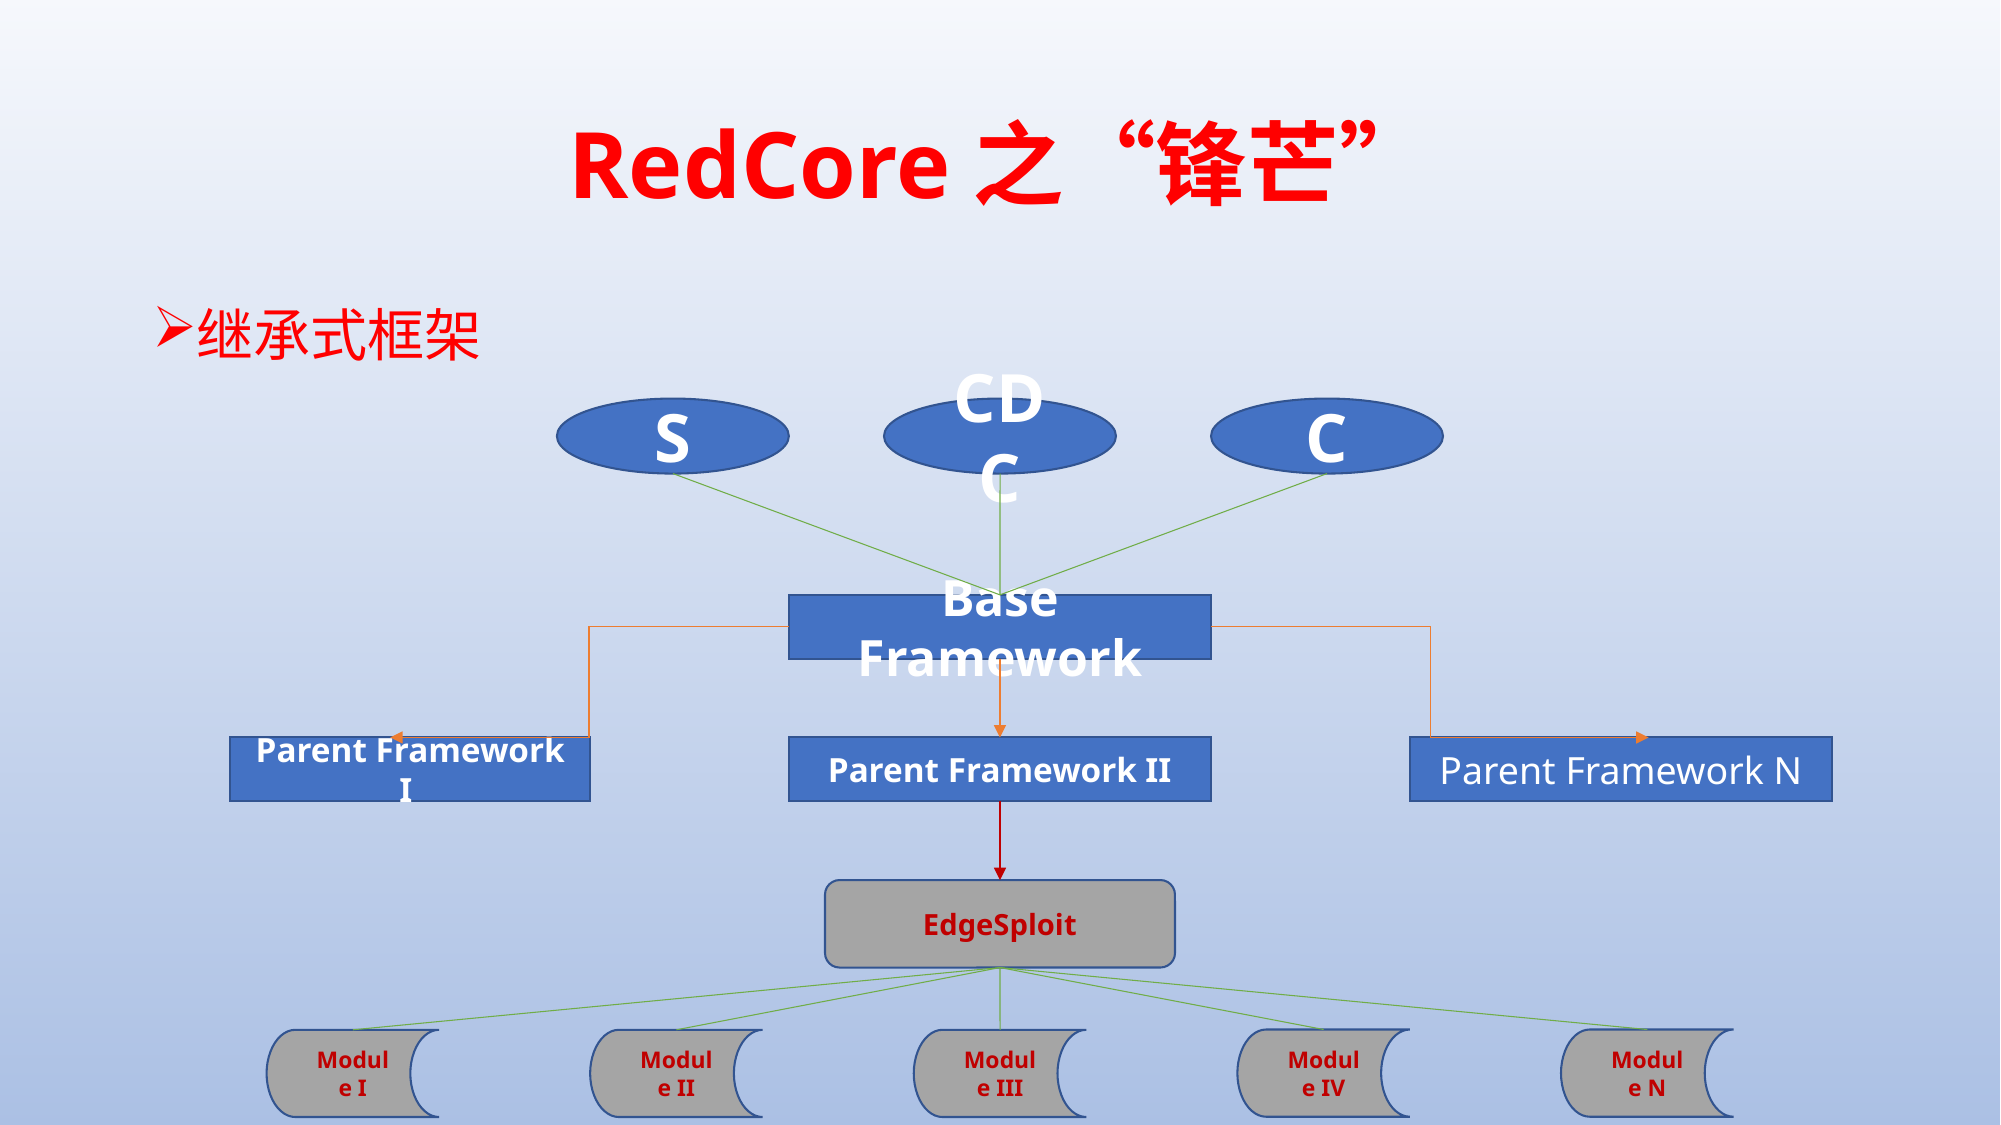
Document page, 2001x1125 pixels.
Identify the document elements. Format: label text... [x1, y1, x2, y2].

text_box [999, 967, 1648, 1030]
text_box Module N [1559, 1028, 1734, 1118]
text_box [672, 473, 999, 595]
text_box Base Framework [788, 595, 1212, 660]
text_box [999, 473, 1328, 595]
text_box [352, 967, 999, 1030]
text_box Parent Framework II [788, 736, 1212, 802]
text_box CDC [882, 397, 1118, 473]
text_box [390, 626, 789, 738]
text_box S [555, 397, 790, 475]
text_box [1211, 626, 1649, 738]
text_box Module II [589, 1030, 763, 1119]
title RedCore之“锋芒” [137, 59, 1863, 278]
list 继承式框架 [137, 299, 498, 379]
text_box Module IV [1236, 1030, 1410, 1118]
text_box Module I [265, 1028, 440, 1119]
text_box Module III [912, 1030, 1087, 1119]
text_box Parent Framework I [229, 736, 591, 802]
text_box C [1209, 397, 1445, 475]
text_box Parent Framework N [1409, 736, 1833, 802]
text_box EdgeSploit [823, 879, 1177, 967]
